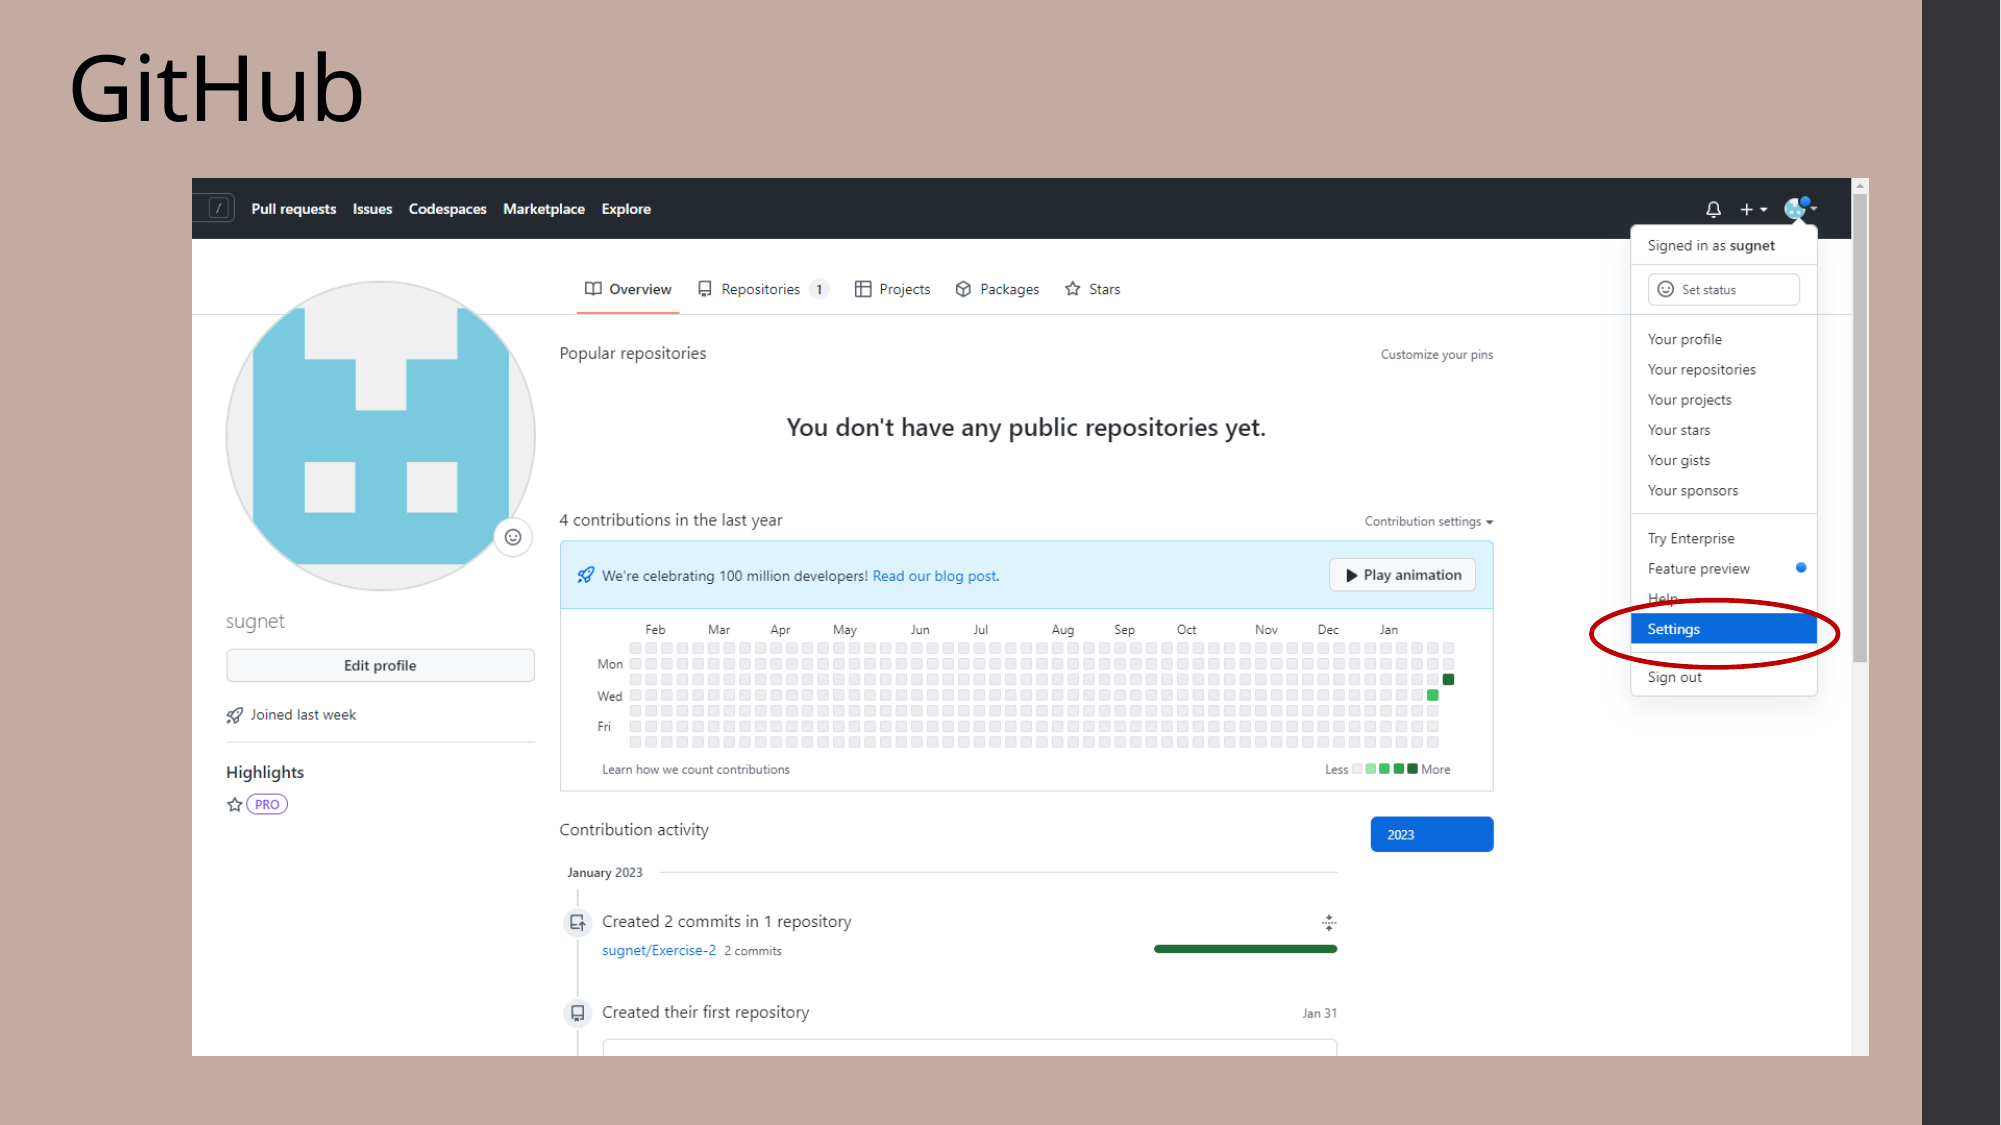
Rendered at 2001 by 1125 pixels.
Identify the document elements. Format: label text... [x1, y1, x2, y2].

picture [191, 178, 1870, 1056]
title GitHub [52, 0, 1922, 149]
